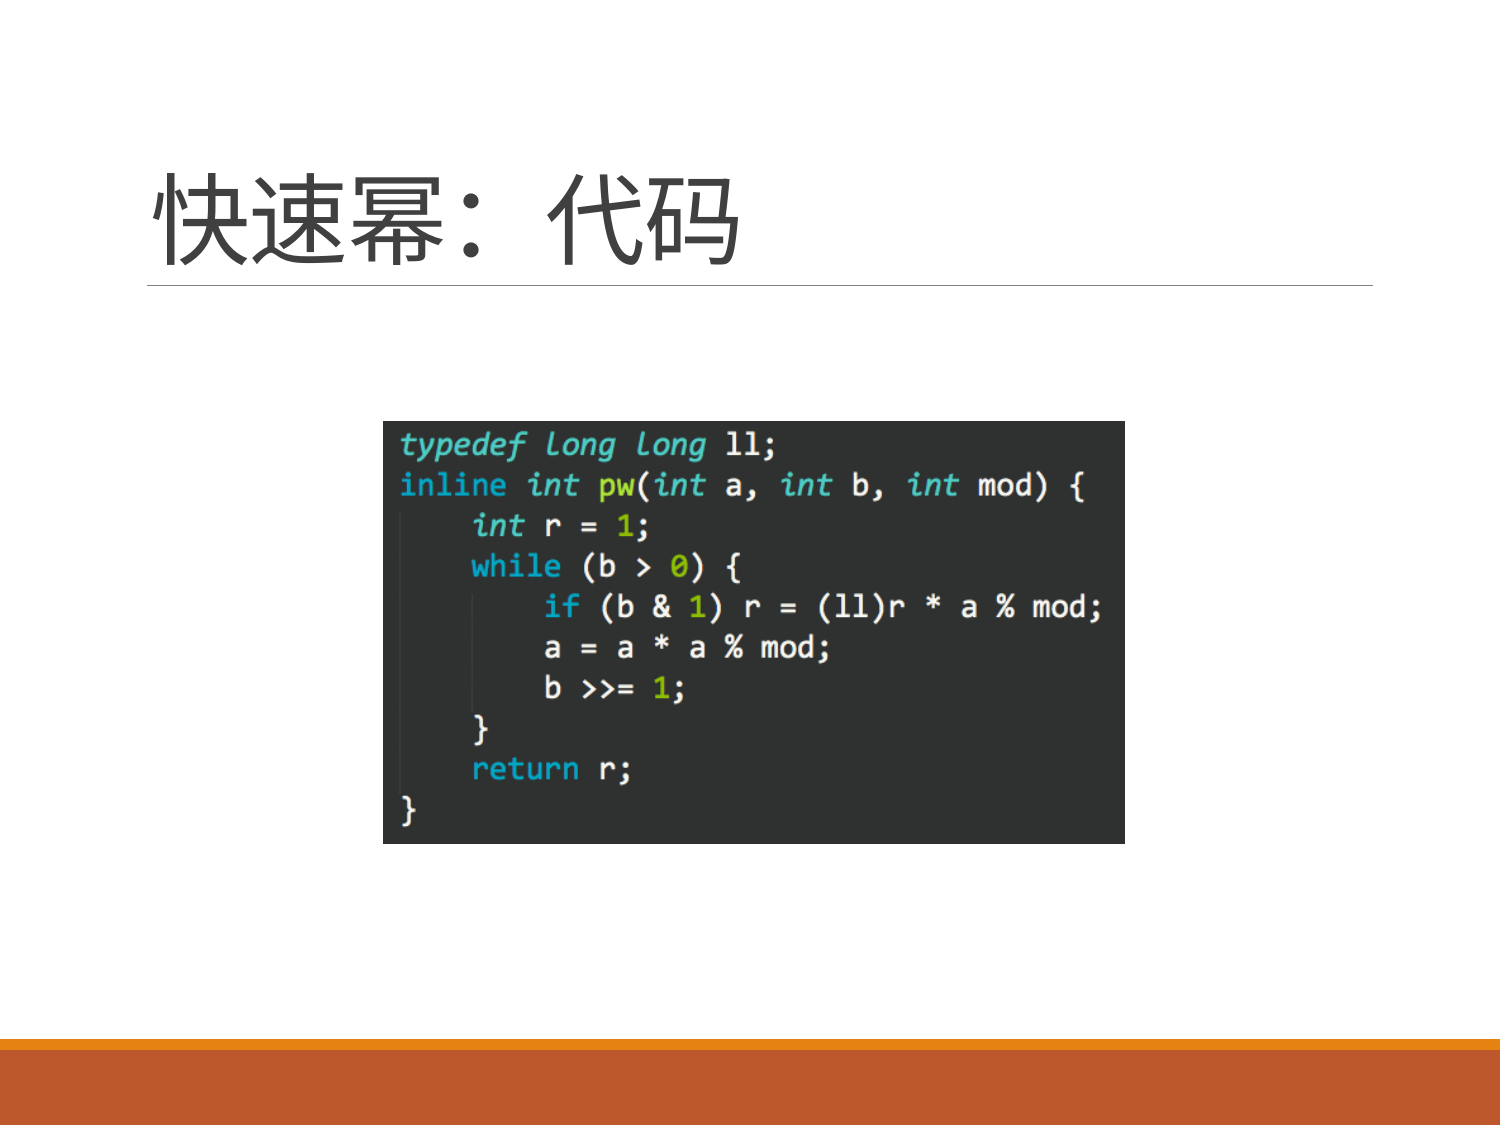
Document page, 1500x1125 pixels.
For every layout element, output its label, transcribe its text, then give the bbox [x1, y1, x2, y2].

title 快速幂：代码 [135, 47, 1373, 285]
picture [382, 421, 1125, 845]
